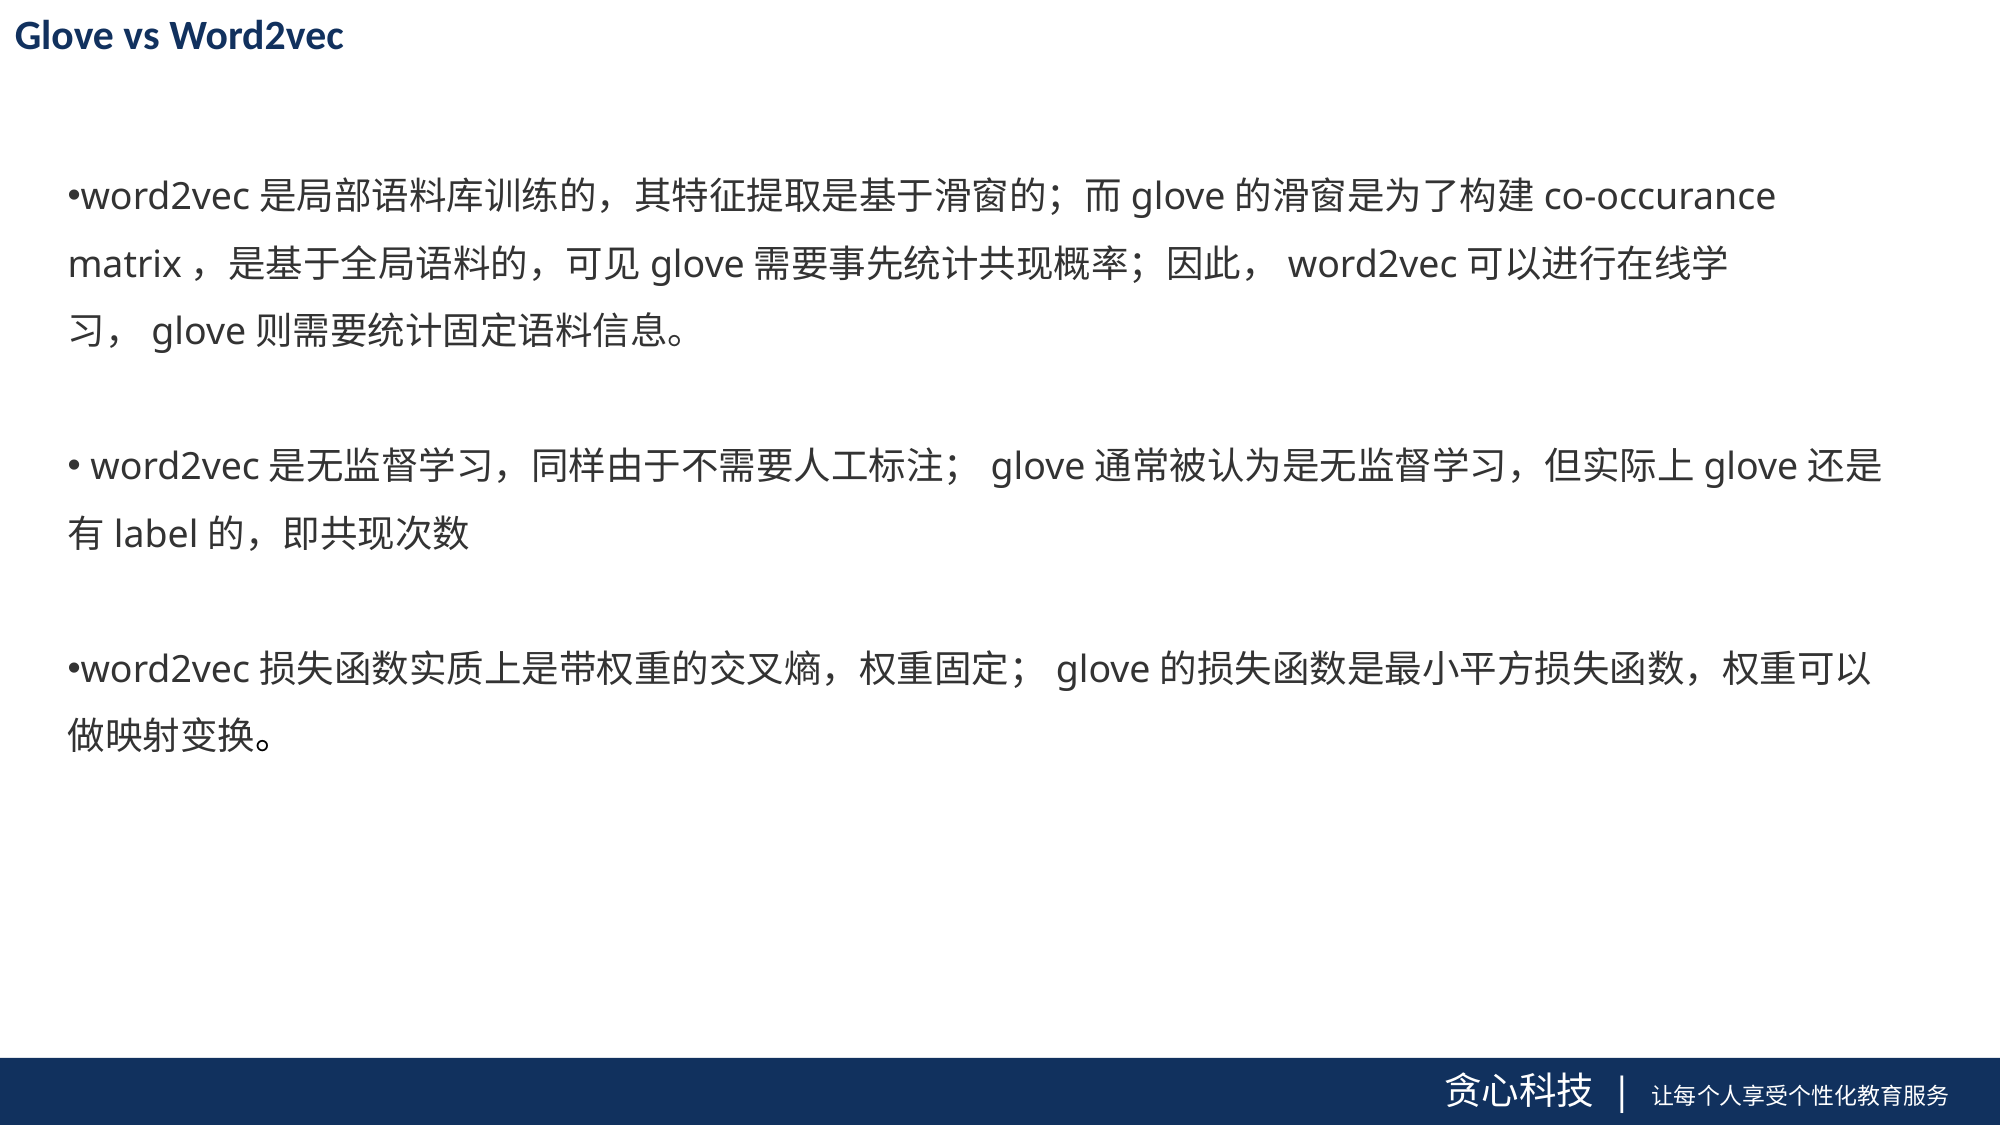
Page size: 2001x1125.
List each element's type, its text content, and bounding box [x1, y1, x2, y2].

text_box word2vec是局部语料库训练的，其特征提取是基于滑窗的；而glove的滑窗是为了构建co-occurance matrix，是基于全局语料的，可见glove需要事先统计共现概率；因此，word2vec可以进行在线学习，glove则需要统计固定语料信息。 word2vec是无监督学习，同样由于不需要人工标注；glove通常被认为是无监督学习，但实际上glove还是有label的，即共现次数 word2vec损失函数实质上是带权重的交叉熵，权重固定；glove的损失函数是最小平方损失函数，权重可以做映射变换。 [52, 142, 1907, 967]
text_box Glove vs Word2vec [0, 0, 602, 65]
